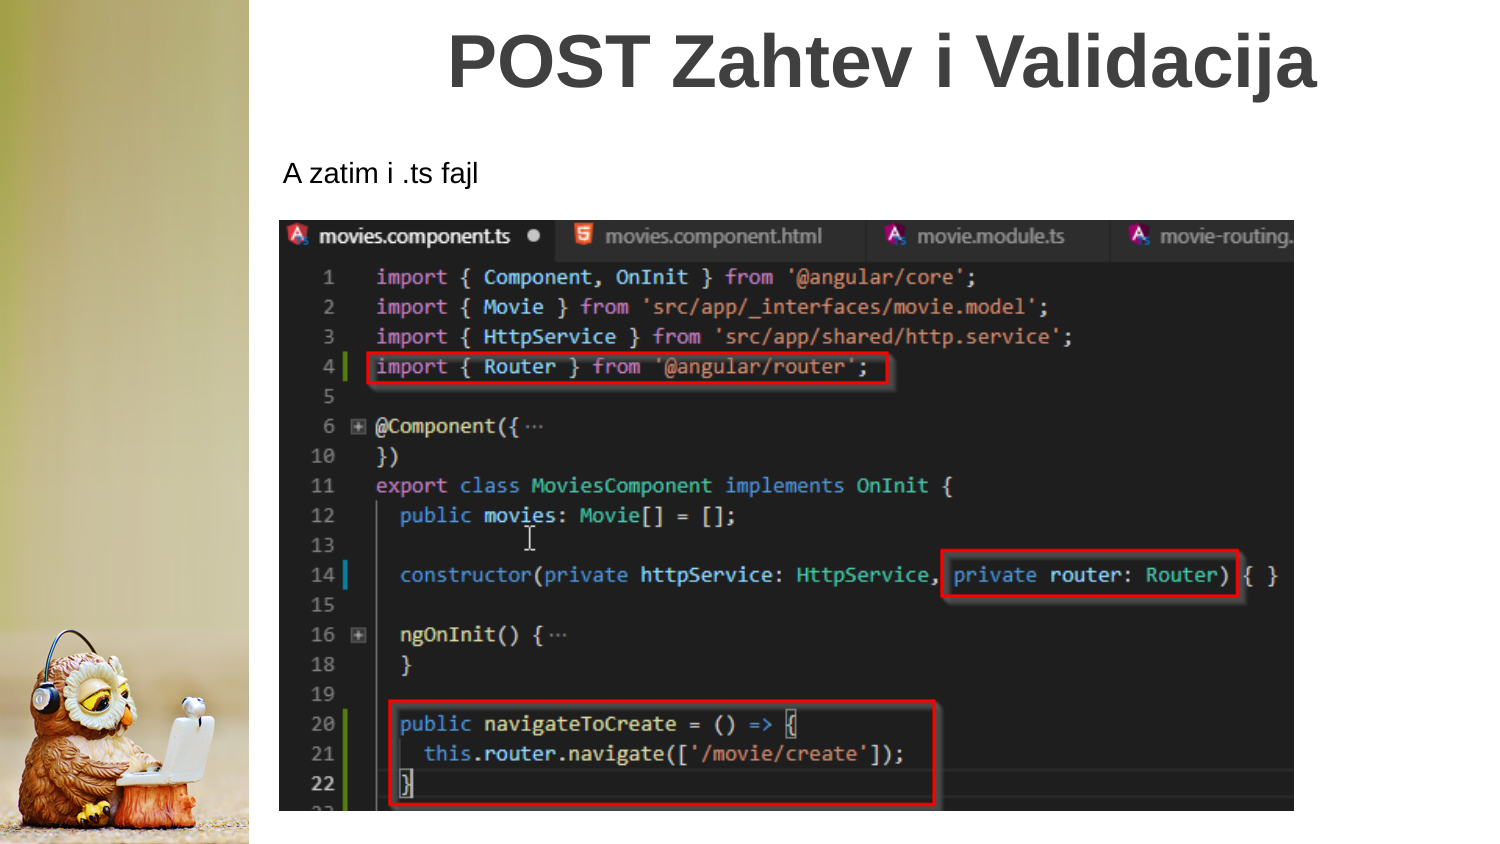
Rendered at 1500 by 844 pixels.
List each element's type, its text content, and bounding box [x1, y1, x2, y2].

text_box A zatim i .ts fajl [268, 146, 1460, 197]
picture [0, 0, 1500, 844]
title POST Zahtev i Validacija [265, 0, 1500, 115]
